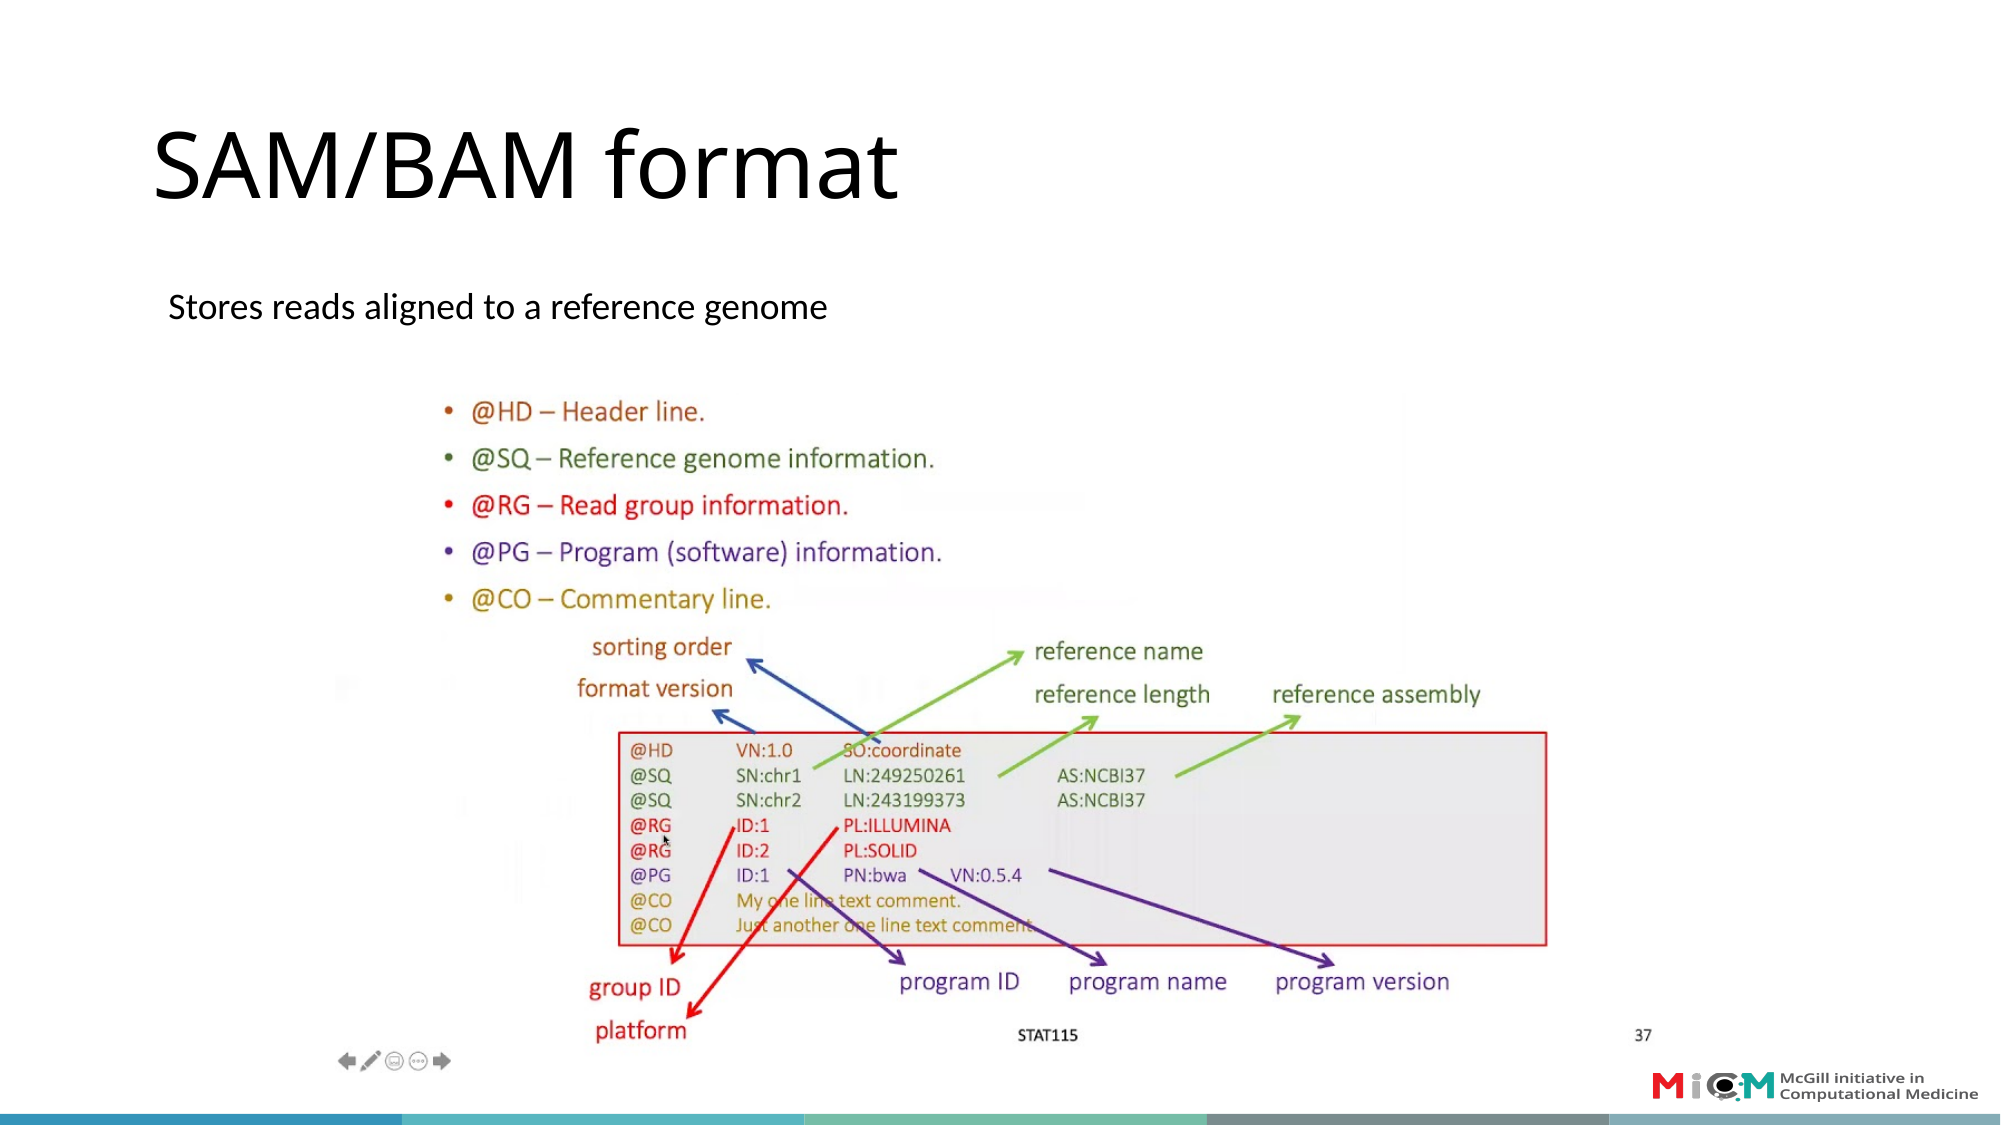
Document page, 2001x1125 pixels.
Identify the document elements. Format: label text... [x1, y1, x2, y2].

text_box Stores reads aligned to a reference genome [153, 274, 1400, 335]
title SAM/BAM format [137, 59, 1863, 278]
picture [335, 392, 2000, 1122]
